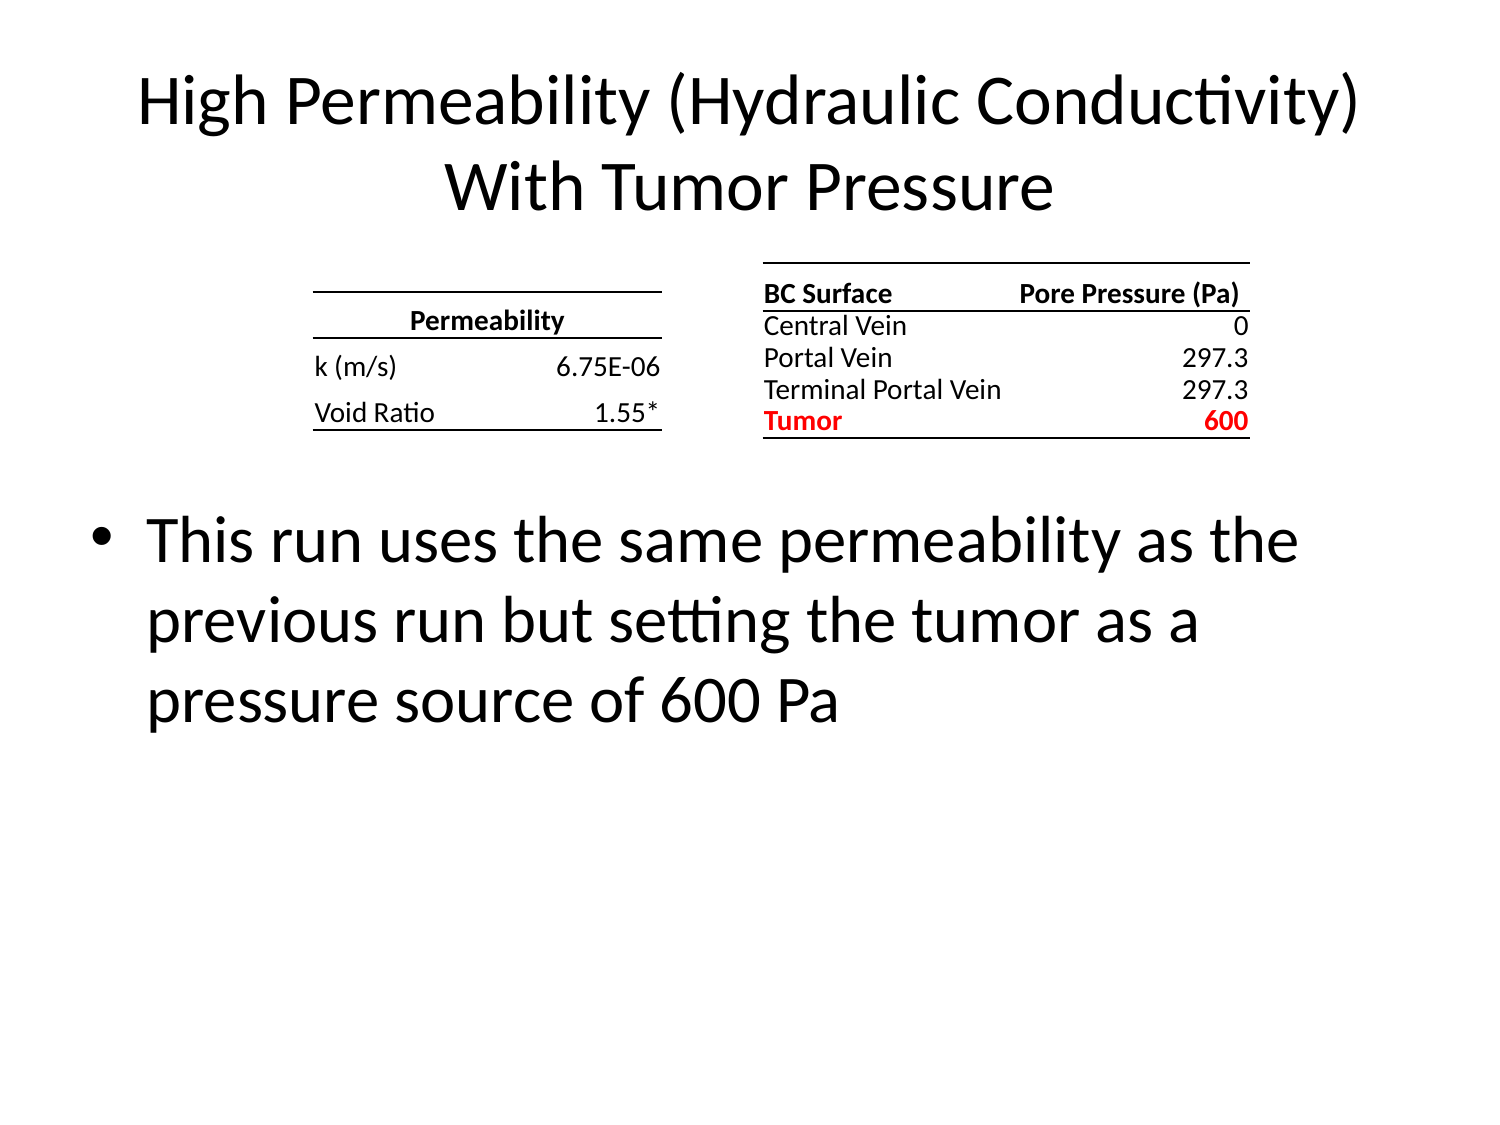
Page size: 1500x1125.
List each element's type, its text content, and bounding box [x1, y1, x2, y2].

table_cell Void Ratio [313, 384, 495, 429]
table_cell Terminal Portal Vein [763, 374, 1018, 406]
table_header BC Surface [763, 264, 1018, 310]
table_header Permeability [313, 293, 662, 337]
table_cell 6.75E-06 [495, 339, 662, 384]
table_header Pore Pressure (Pa) [1018, 264, 1250, 310]
table_cell 0 [1018, 312, 1250, 343]
table_cell 1.55* [495, 384, 662, 429]
list This run uses the same permeability as the previous run but setting the tumor as a pressure source of 600 Pa [75, 488, 1425, 1005]
title High Permeability (Hydraulic Conductivity) With Tumor Pressure [75, 45, 1425, 233]
table_cell 297.3 [1018, 343, 1250, 374]
table_cell Tumor [763, 406, 1018, 437]
table_cell Portal Vein [763, 343, 1018, 374]
table_cell Central Vein [763, 312, 1018, 343]
table_cell 297.3 [1018, 374, 1250, 406]
table_cell 600 [1018, 406, 1250, 437]
table_cell k (m/s) [313, 339, 495, 384]
